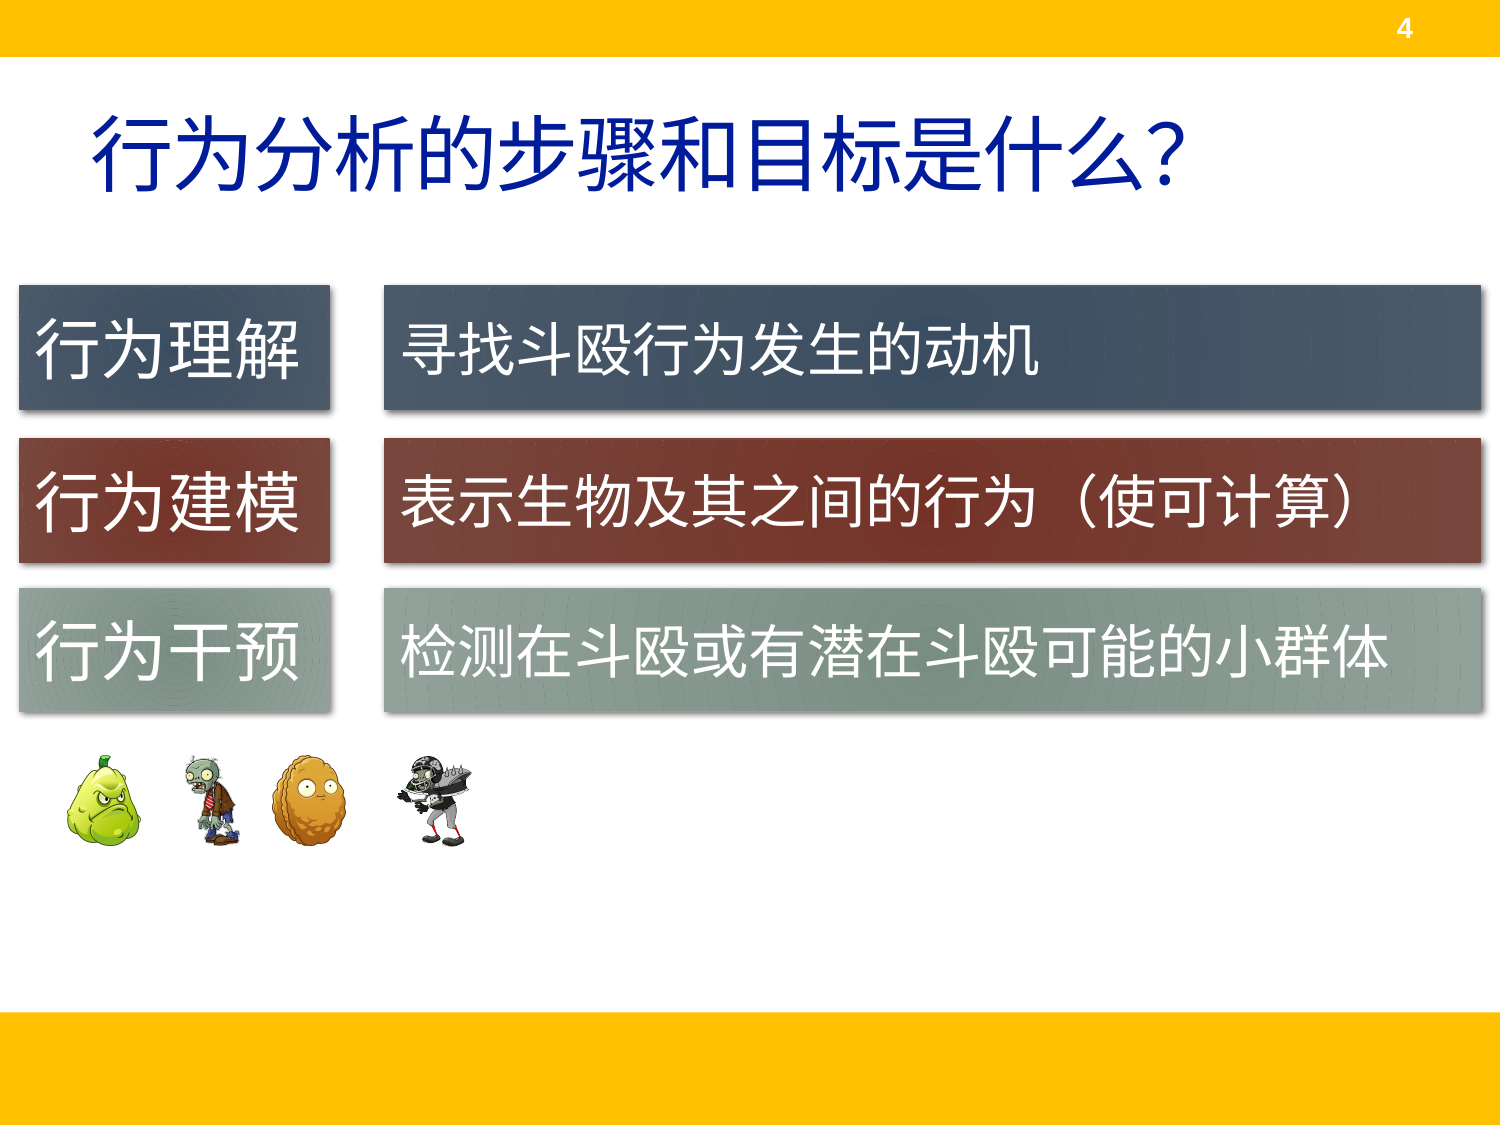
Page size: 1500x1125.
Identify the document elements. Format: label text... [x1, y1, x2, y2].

text_box 行为干预 [19, 588, 330, 712]
text_box 寻找斗殴行为发生的动机 [384, 285, 1481, 410]
picture [396, 756, 472, 847]
text_box 检测在斗殴或有潜在斗殴可能的小群体 [384, 588, 1481, 712]
text_box 行为理解 [19, 285, 330, 410]
picture [66, 755, 141, 846]
title 行为分析的步骤和目标是什么？ [75, 71, 1425, 234]
text_box 行为建模 [19, 438, 330, 563]
picture [272, 755, 346, 846]
slide_number 4 [1381, 0, 1500, 55]
picture [185, 755, 241, 846]
text_box 表示生物及其之间的行为（使可计算） [384, 438, 1481, 563]
